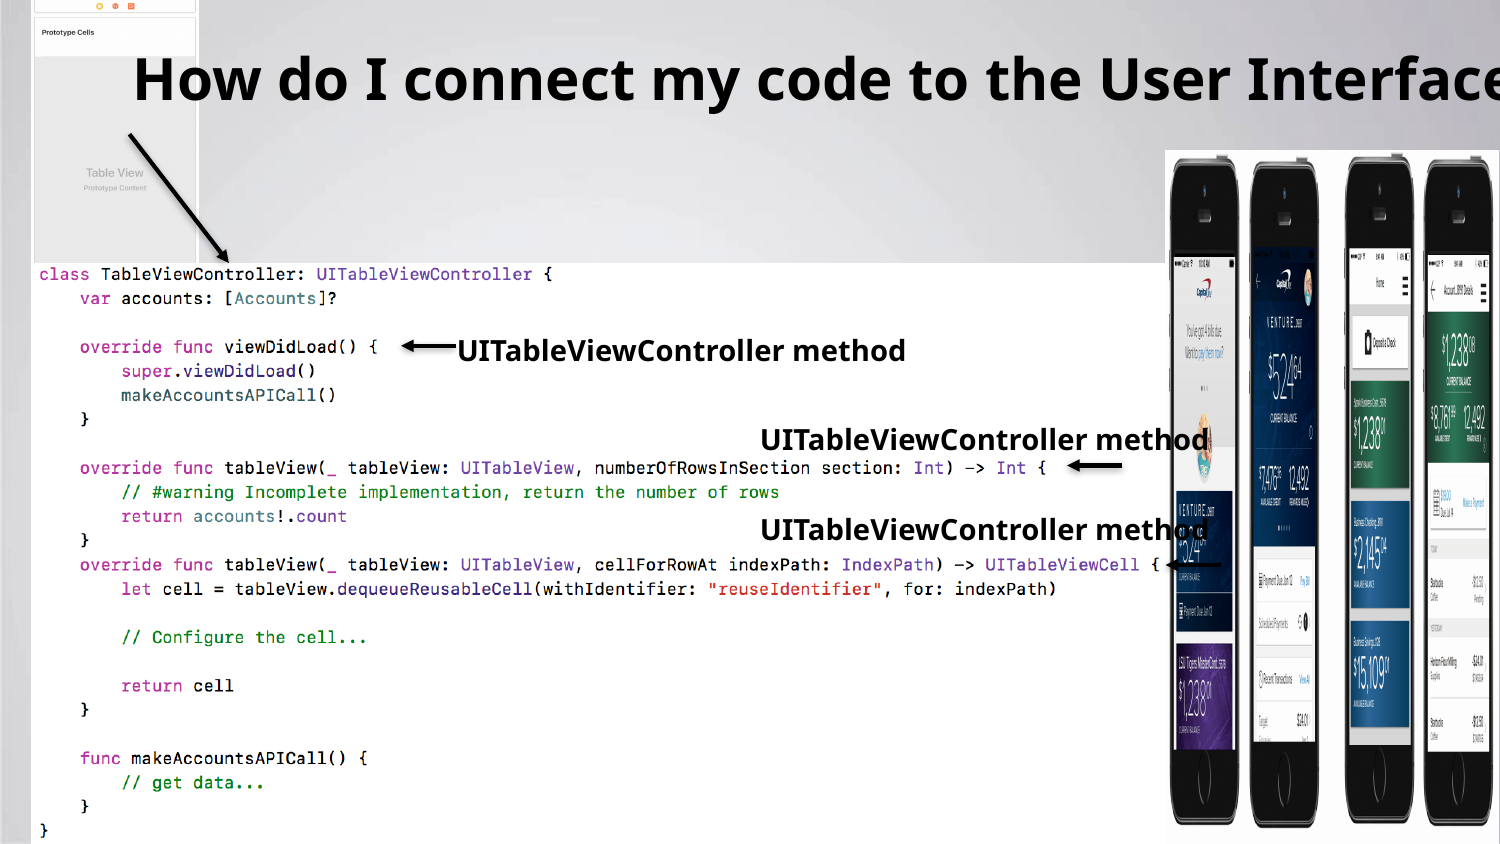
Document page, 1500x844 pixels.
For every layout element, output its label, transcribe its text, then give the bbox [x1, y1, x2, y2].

text_box How do I connect my code to the User Interface? [202, 20, 1500, 120]
picture [0, 0, 1500, 844]
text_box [129, 133, 230, 264]
